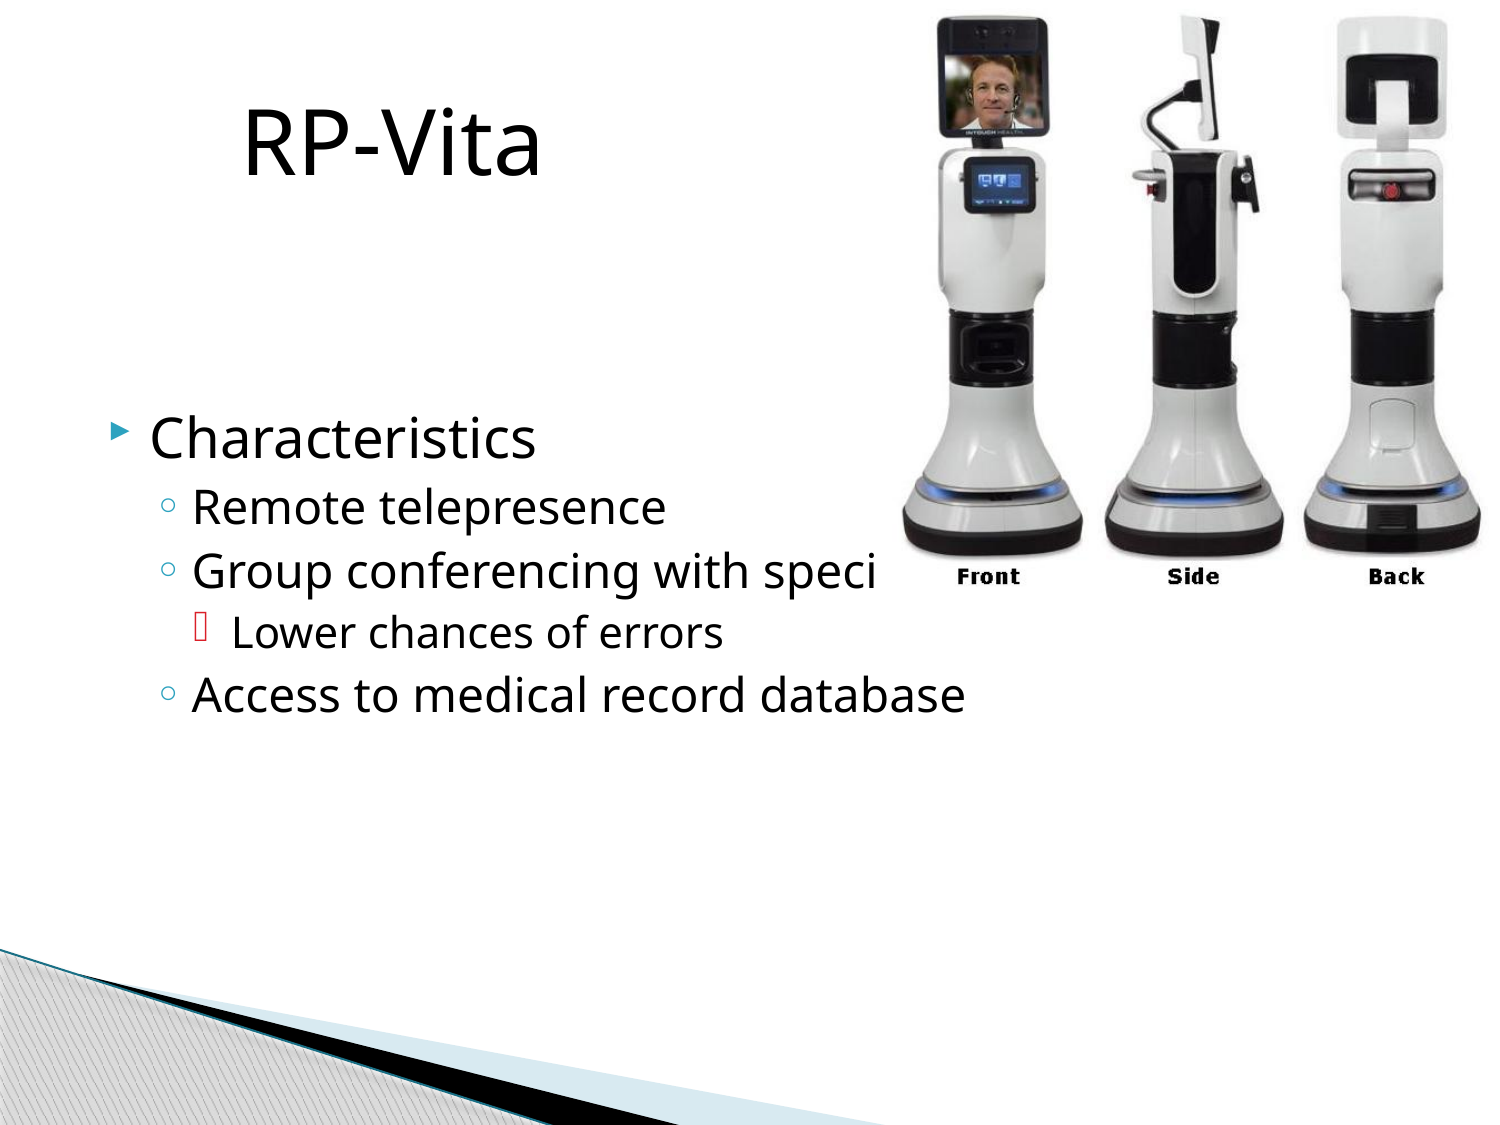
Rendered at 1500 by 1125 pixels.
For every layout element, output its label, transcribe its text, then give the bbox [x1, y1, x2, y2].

list Characteristics Remote telepresence Group conferencing with specialists Lower chances of errors Access to medical record database [75, 243, 1425, 986]
text_box RP-Vita [224, 45, 868, 233]
picture [874, 8, 1490, 602]
